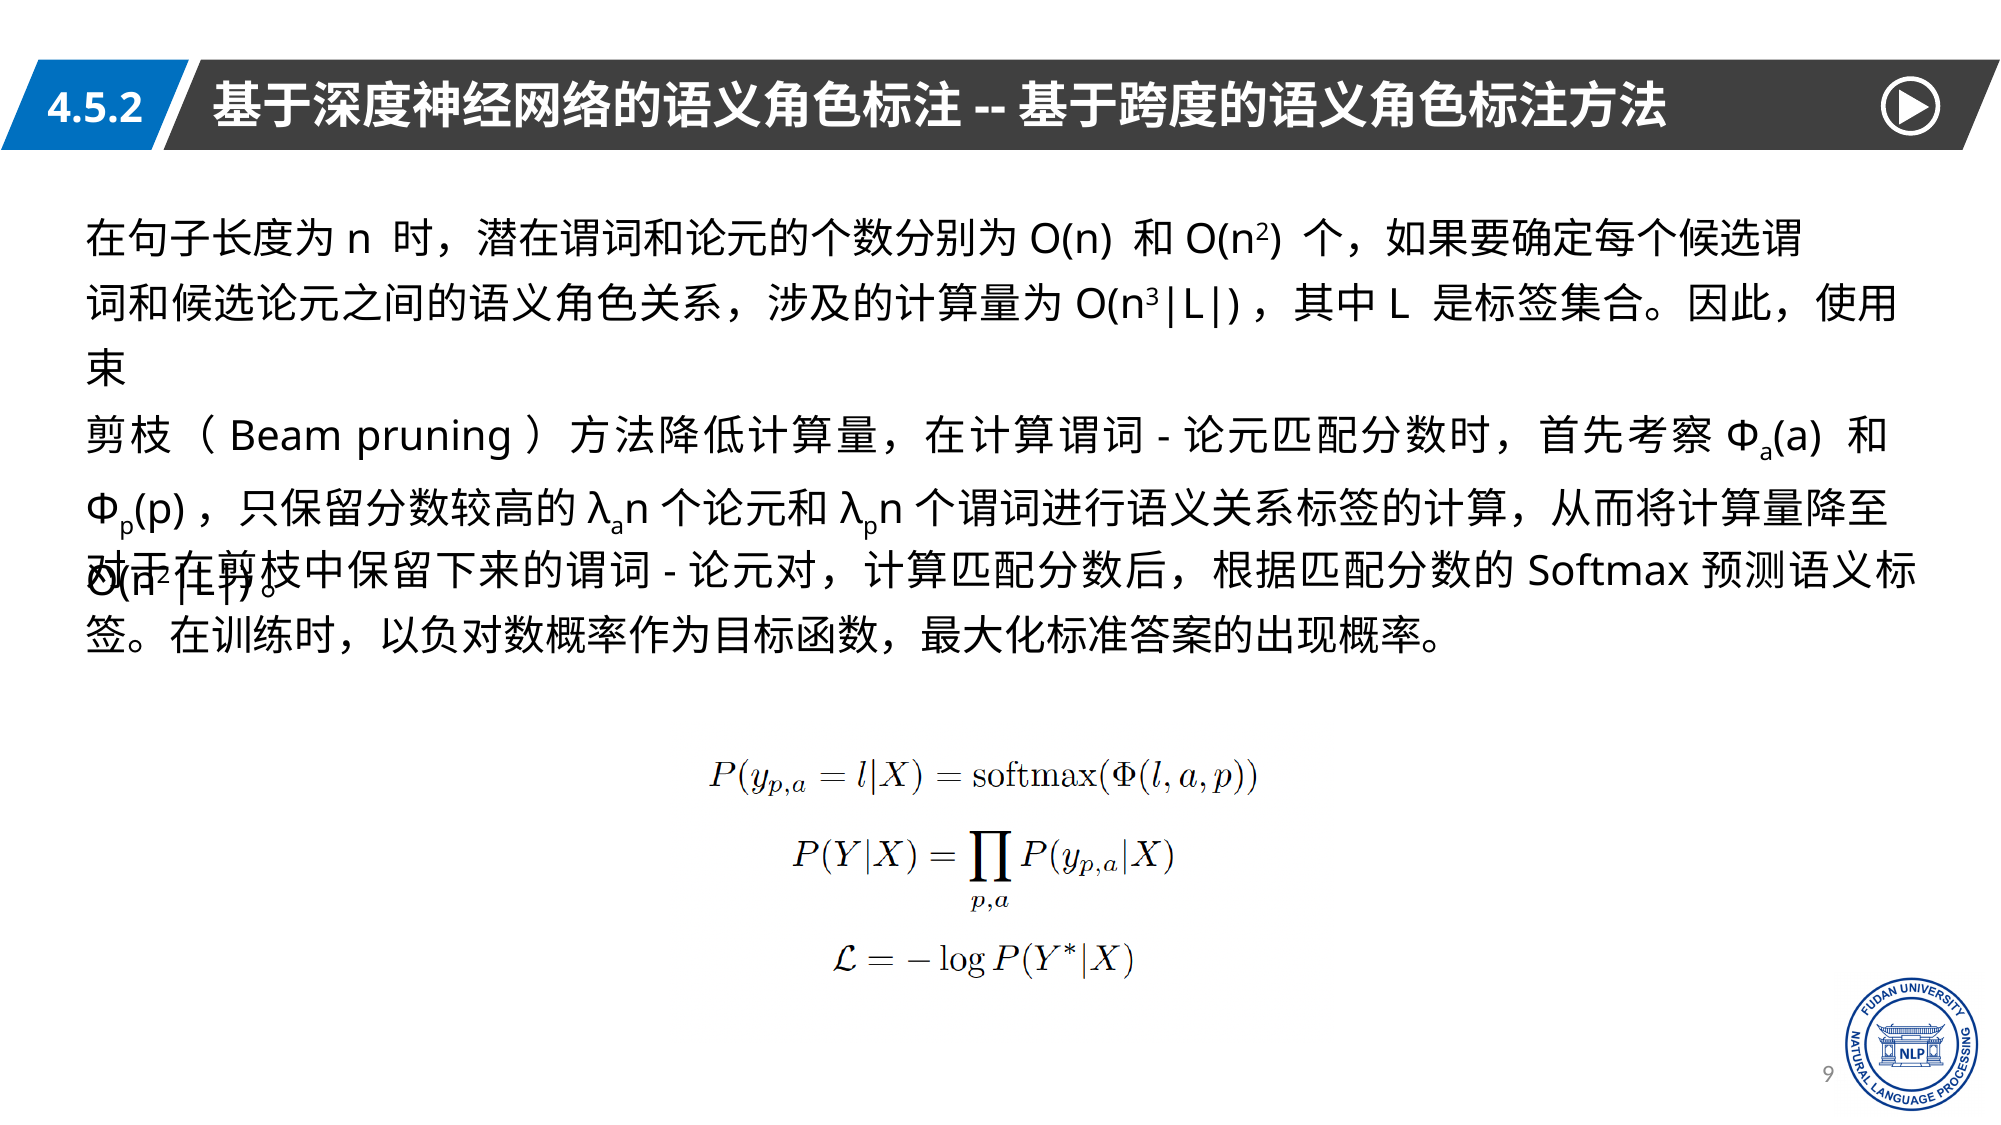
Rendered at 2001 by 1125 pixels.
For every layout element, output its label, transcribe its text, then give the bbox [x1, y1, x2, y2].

text_box 基于深度神经网络的语义角色标注--基于跨度的语义角色标注方法 [197, 66, 1684, 142]
text_box 4.5.2 [26, 73, 164, 138]
text_box [32, 59, 189, 120]
text_box [1, 89, 157, 150]
text_box 对于在剪枝中保留下来的谓词-论元对，计算匹配分数后，根据匹配分数的Softmax预测语义标签。在训练时，以负对数概率作为目标函数，最大化标准答案的出现概率。 [71, 521, 1932, 666]
text_box [163, 59, 2000, 150]
picture [1834, 972, 1985, 1117]
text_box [1883, 78, 1939, 134]
slide_number 96 [1412, 1042, 1863, 1103]
picture [668, 721, 1335, 1043]
text_box 在句子长度为n 时，潜在谓词和论元的个数分别为O(n) 和O(n2) 个，如果要确定每个候选谓 词和候选论元之间的语义角色关系，涉及的计算量为O(n3|L|)，其中L 是标签集合。因此，使用束 剪枝（Beam pruning）方法降低计算量，在计算谓词-论元匹配分数时，首先考察Φa(a) 和Φp(p)，只保留分数较高的λan个论元和λpn个谓词进行语义关系标签的计算，从而将计算量降至O(n2|L|)。 [71, 189, 1915, 521]
